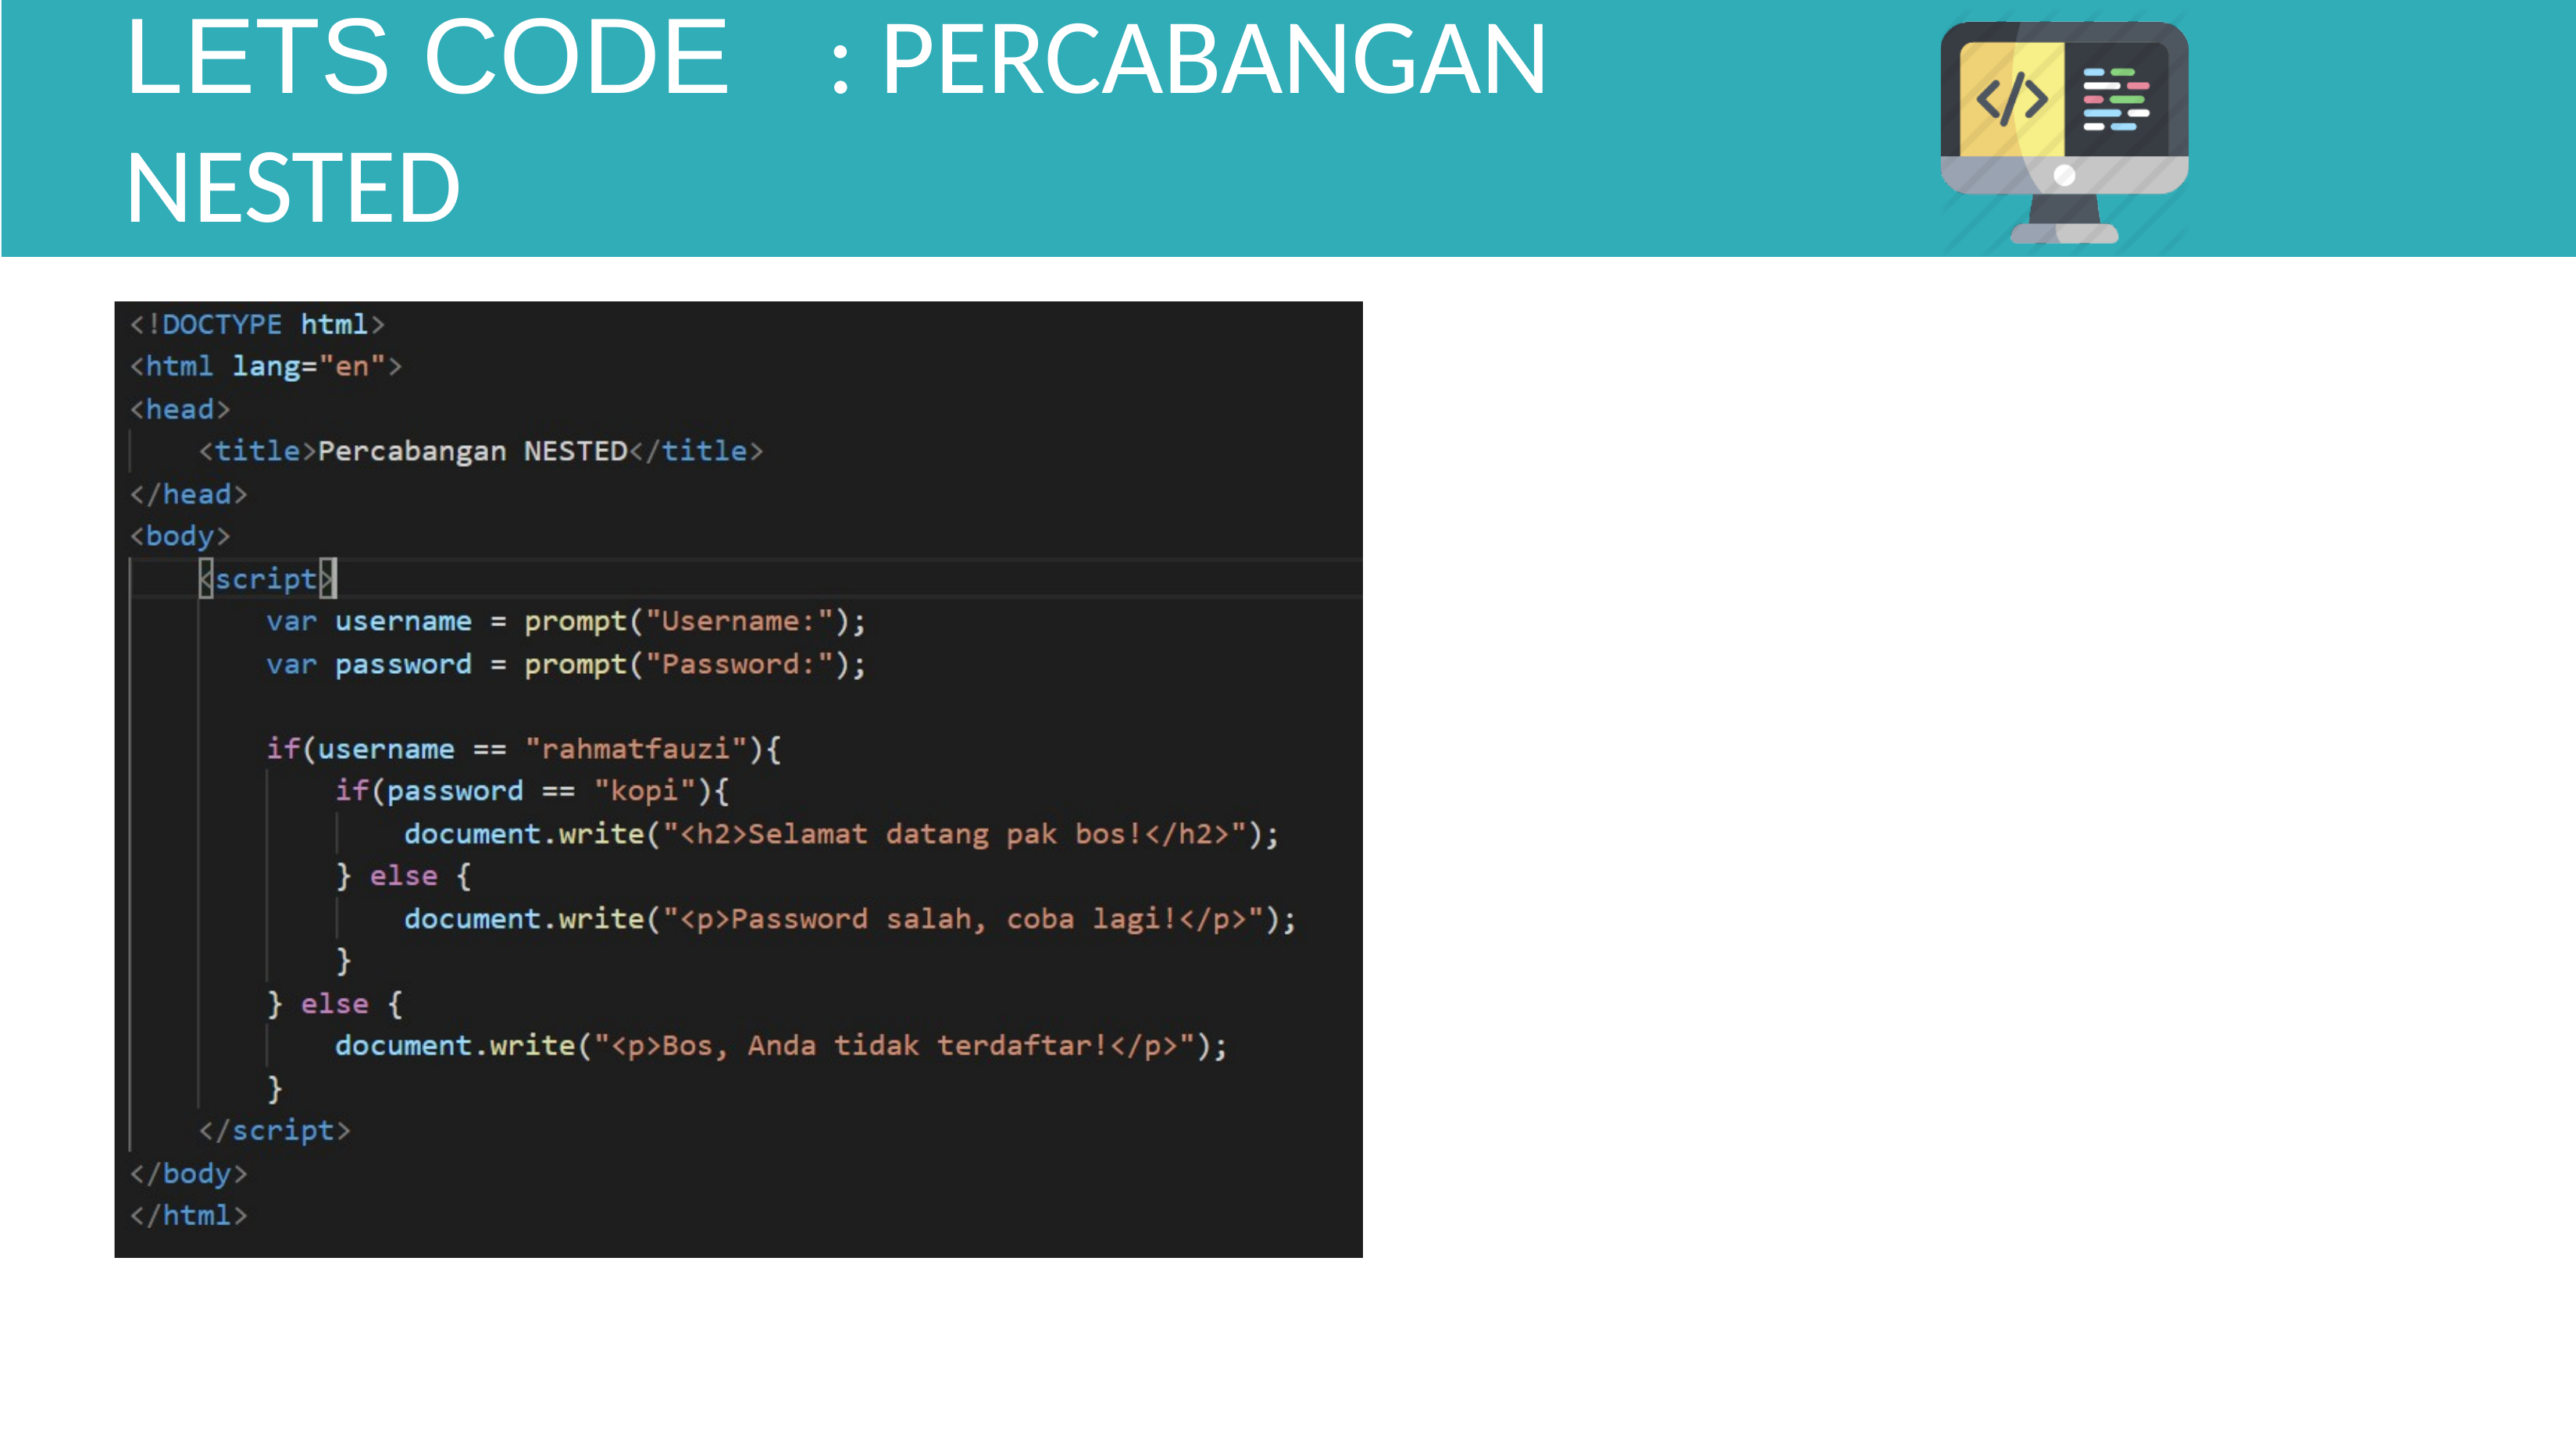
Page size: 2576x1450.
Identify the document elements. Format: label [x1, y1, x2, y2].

text_box [1, 0, 2576, 257]
text_box [114, 301, 1363, 1258]
